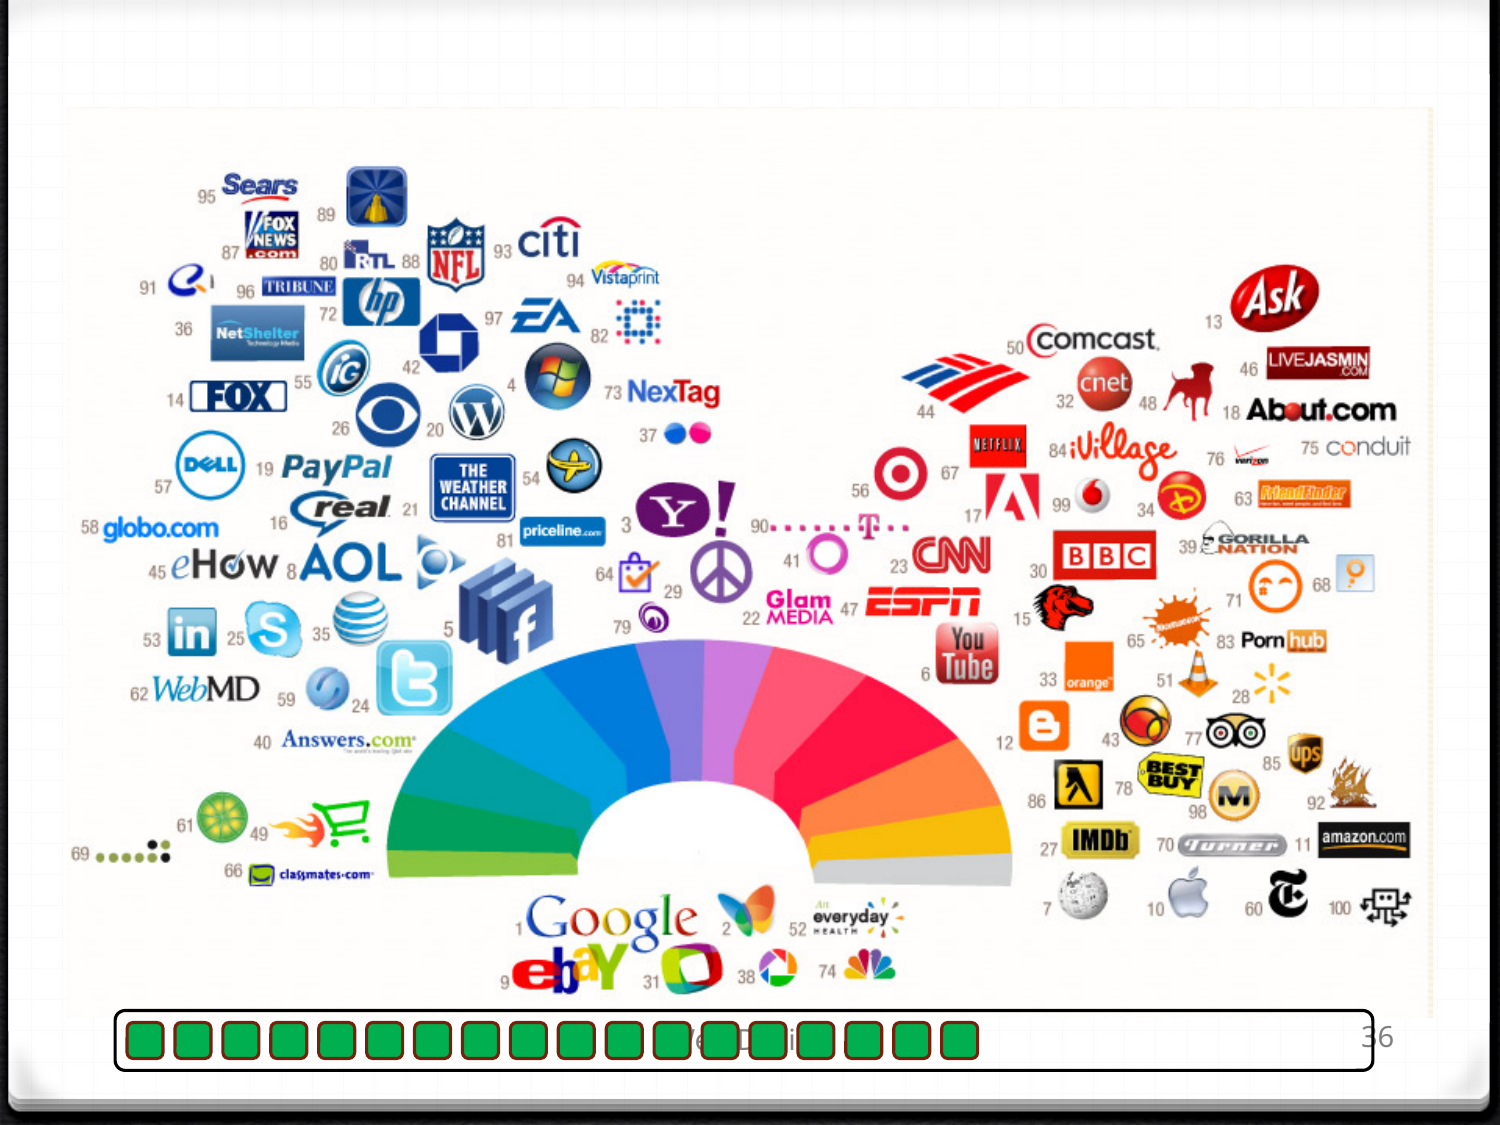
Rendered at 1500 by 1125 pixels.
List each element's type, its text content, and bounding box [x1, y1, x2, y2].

slide_number 36 [1372, 1026, 1410, 1069]
text_box [892, 1026, 932, 1061]
text_box [556, 1026, 596, 1061]
text_box [700, 1026, 740, 1061]
text_box [604, 1026, 644, 1061]
text_box [125, 1026, 165, 1061]
text_box [940, 1026, 980, 1061]
text_box [113, 1026, 1375, 1072]
text_box [748, 1026, 788, 1061]
text_box [652, 1026, 692, 1061]
text_box [221, 1026, 261, 1061]
text_box [317, 1026, 357, 1061]
text_box [460, 1026, 501, 1061]
text_box [844, 1026, 884, 1061]
text_box [796, 1026, 836, 1061]
text_box [365, 1026, 405, 1061]
text_box [508, 1026, 548, 1061]
text_box [412, 1026, 453, 1061]
text_box [269, 1026, 309, 1061]
picture [0, 0, 1500, 1125]
text_box [173, 1026, 213, 1061]
